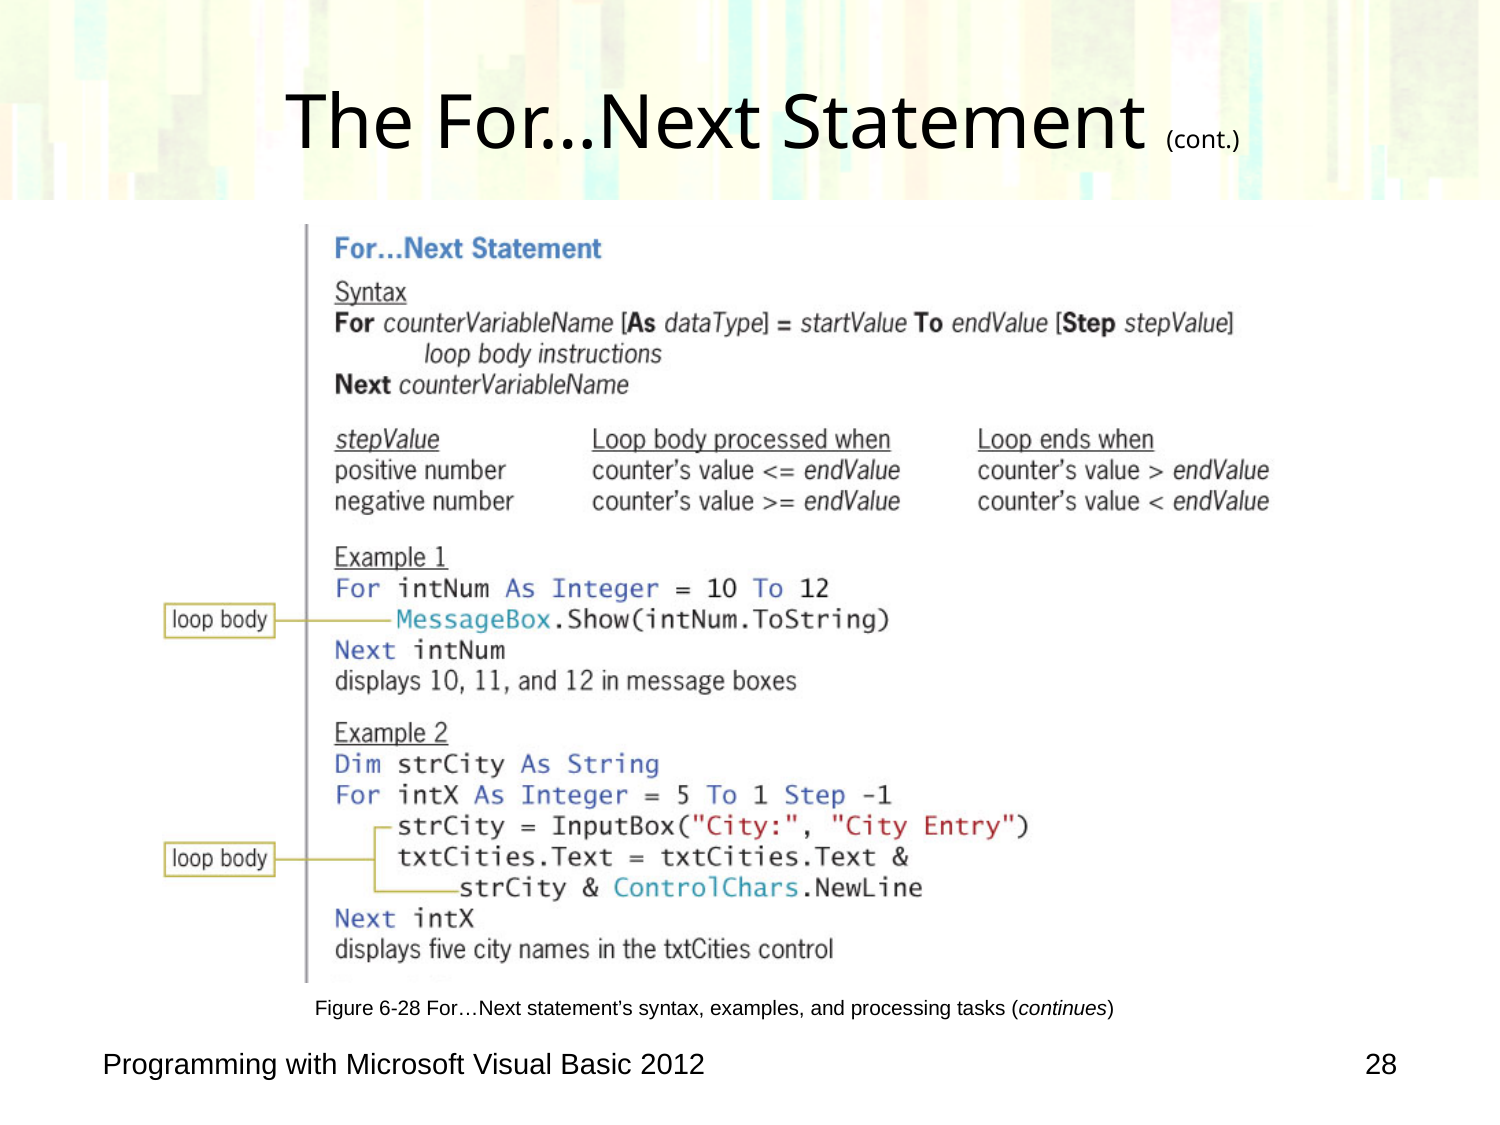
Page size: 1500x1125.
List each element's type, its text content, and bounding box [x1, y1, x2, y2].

picture [162, 224, 1313, 984]
footer Programming with Microsoft Visual Basic 2012 [87, 1037, 1051, 1101]
slide_number 28 [1074, 1037, 1413, 1101]
title The For…Next Statement (cont.) [99, 24, 1425, 213]
text_box Figure 6-28 For…Next statement’s syntax, examples, and processing tasks (continues) [299, 993, 1200, 1028]
